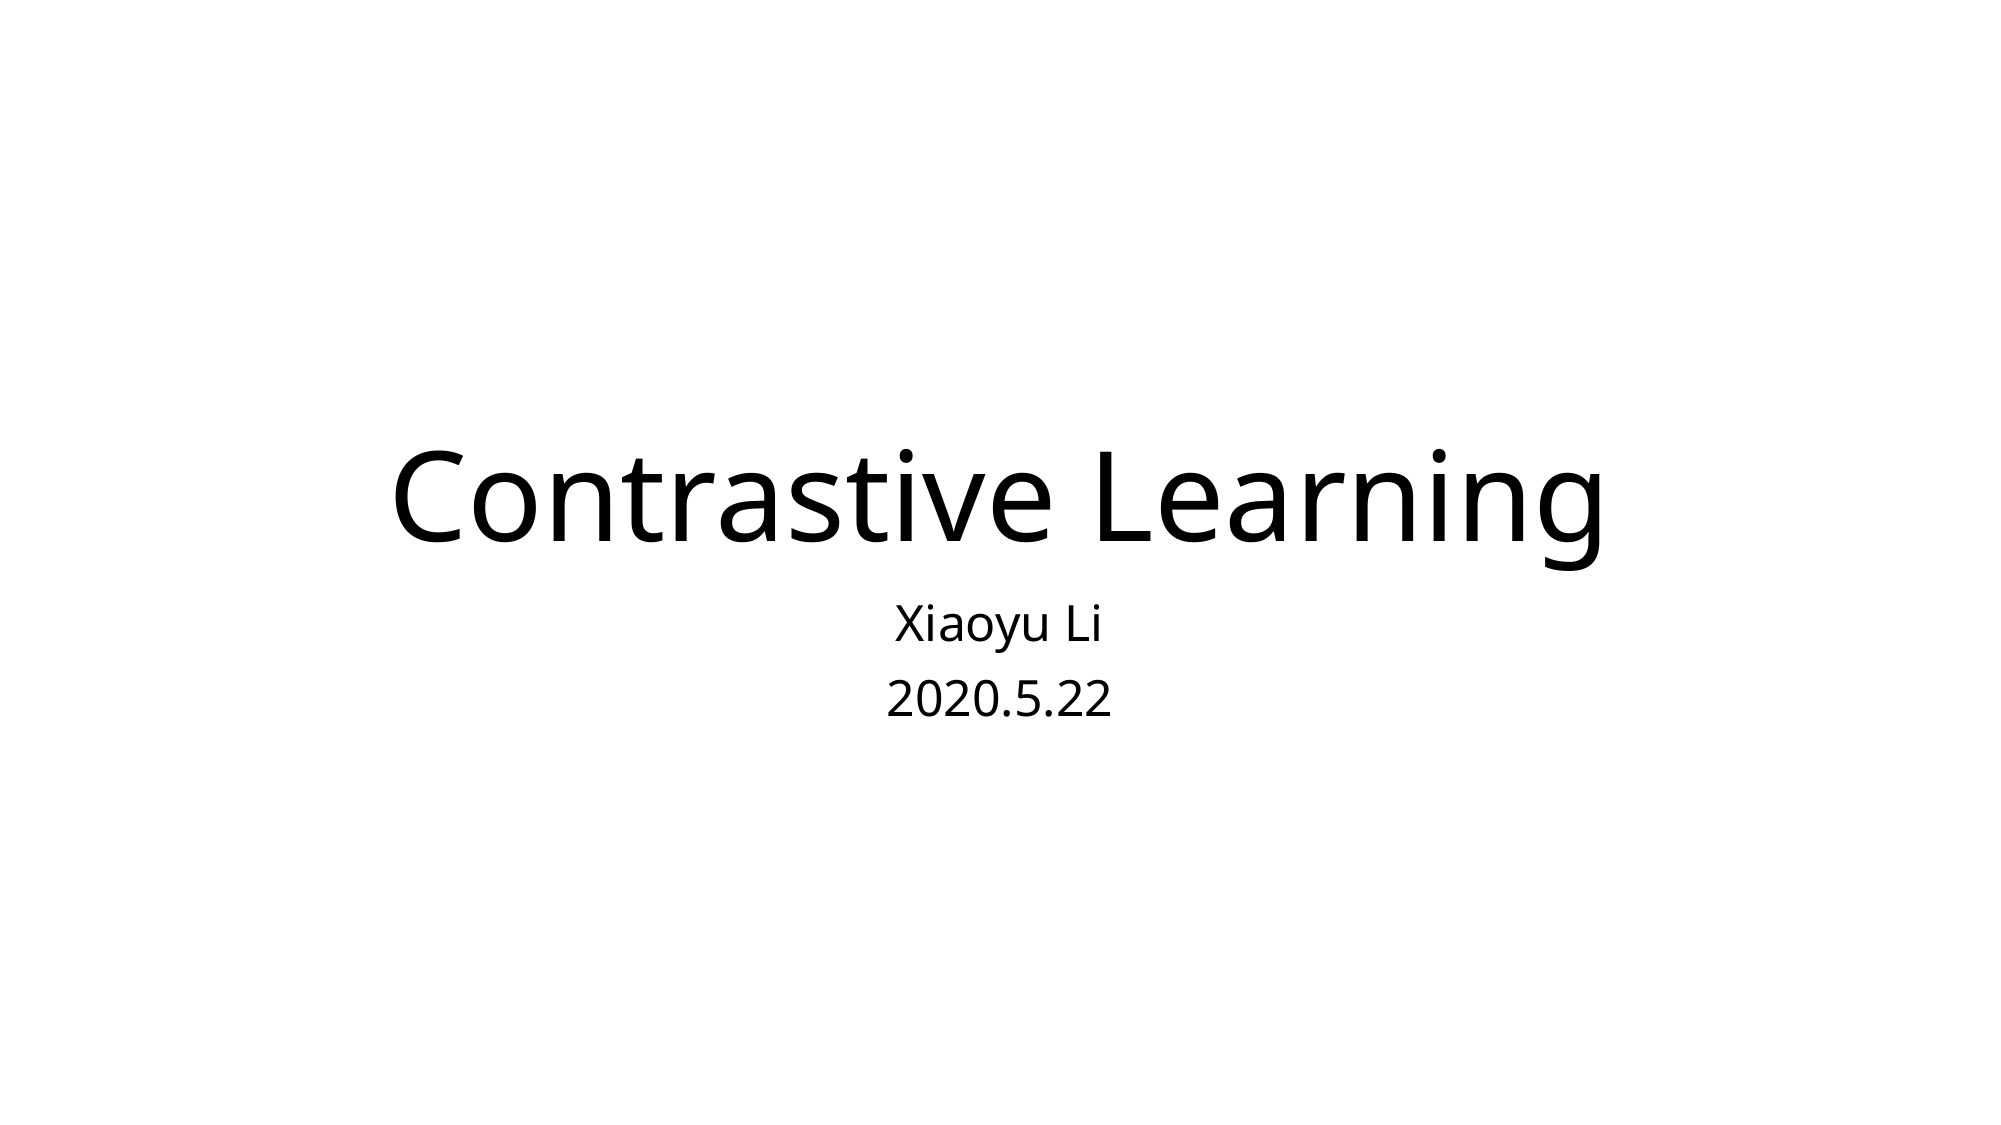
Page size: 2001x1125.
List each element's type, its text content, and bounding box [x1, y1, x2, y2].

subtitle Xiaoyu Li 2020.5.22 [249, 590, 1750, 863]
title Contrastive Learning [249, 184, 1750, 576]
